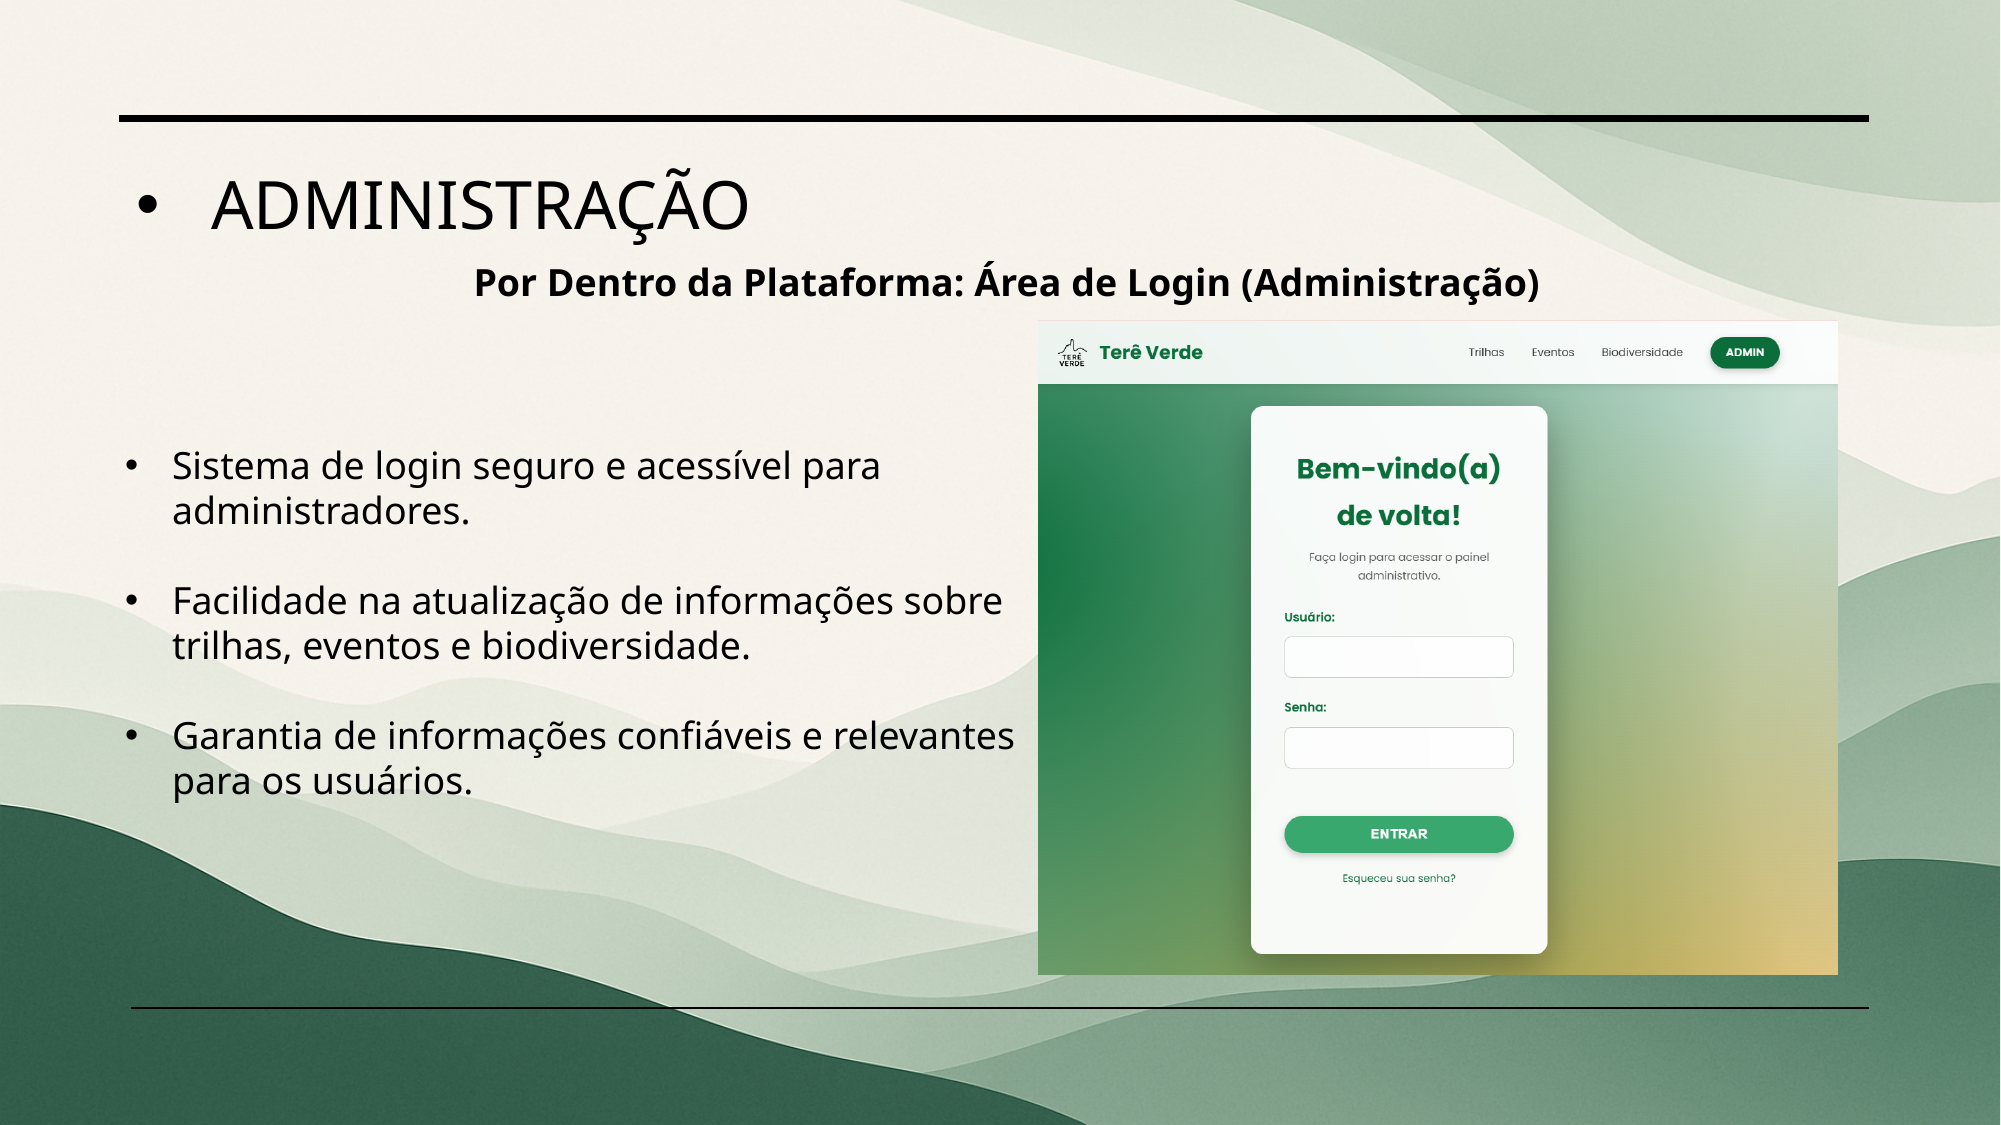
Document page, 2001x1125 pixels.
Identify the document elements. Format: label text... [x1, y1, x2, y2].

text_box ADMINISTRAÇÃO [121, 155, 767, 251]
picture [0, 0, 2001, 1125]
text_box Sistema de login seguro e acessível para administradores. Facilidade na atualização de informações sobre trilhas, eventos e biodiversidade. Garantia de informações confiáveis e relevantes para os usuários. [110, 434, 1038, 810]
text_box Por Dentro da Plataforma: Área de Login (Administração) [458, 251, 1556, 312]
